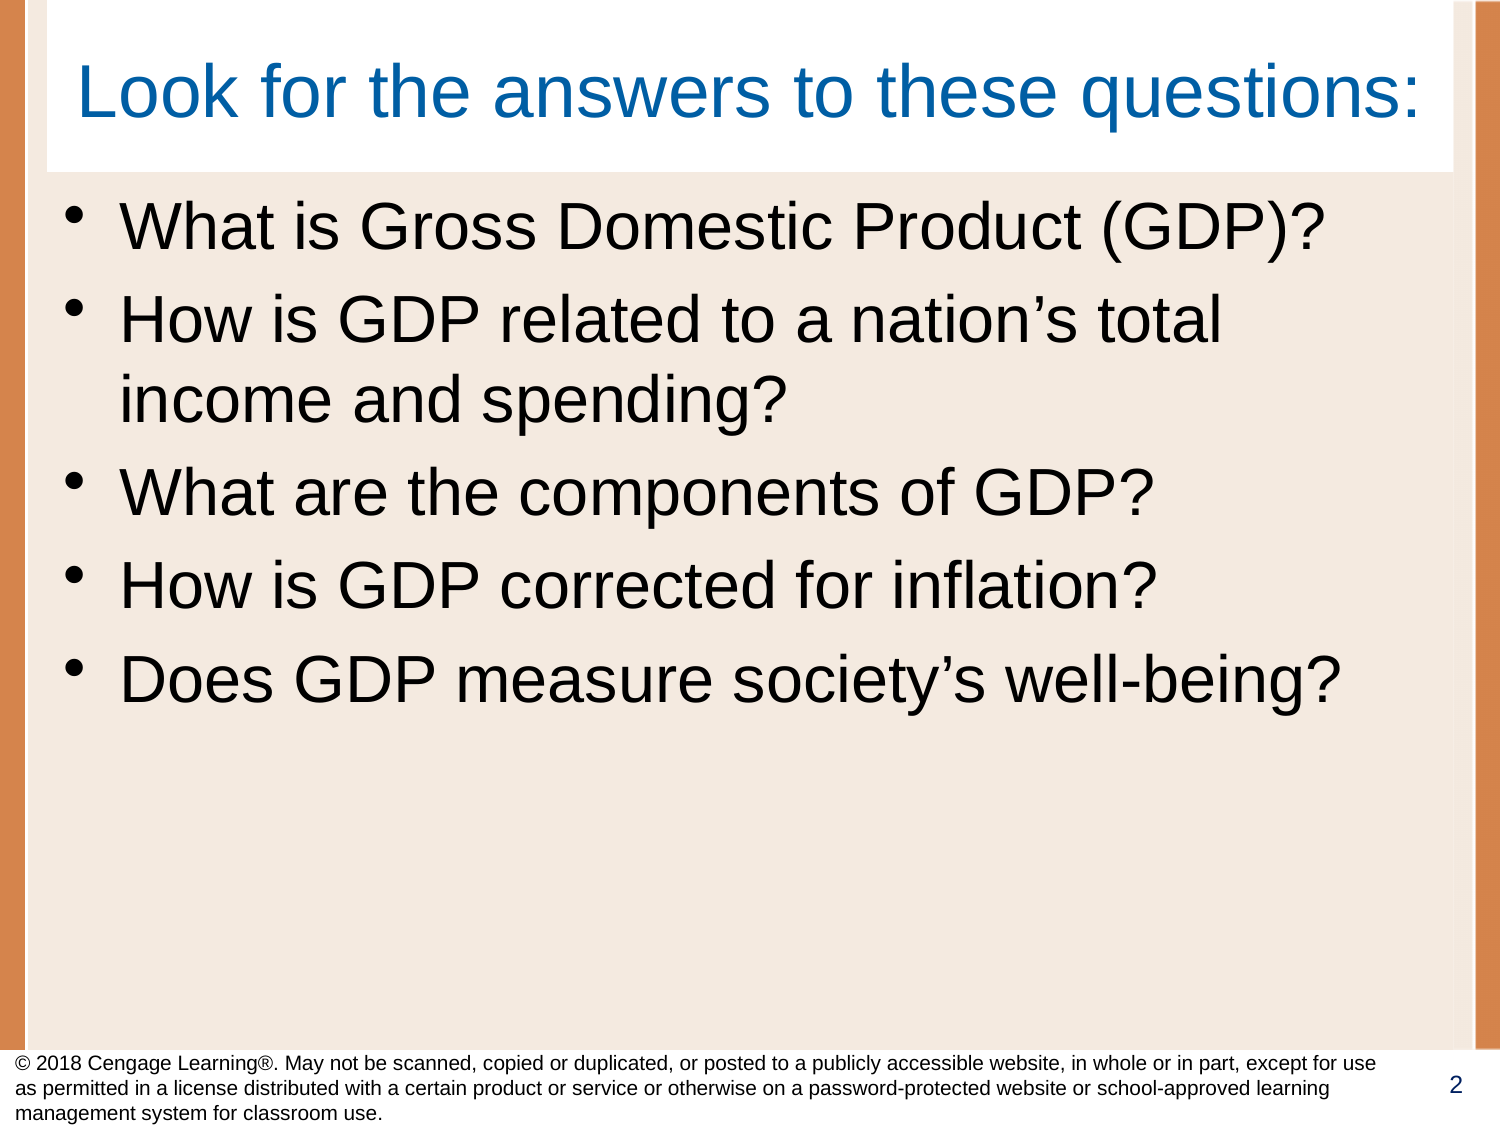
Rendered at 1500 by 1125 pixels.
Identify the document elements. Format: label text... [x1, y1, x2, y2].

footer © 2018 Cengage Learning®. May not be scanned, copied or duplicated, or posted to a publicly accessible website, in whole or in part, except for use as permitted in a license distributed with a certain product or service or otherwise on a password-protected website or school-approved learning management system for classroom use. [0, 1050, 1412, 1125]
picture [0, 0, 1453, 1050]
list What is Gross Domestic Product (GDP)? How is GDP related to a nation’s total income and spending? What are the components of GDP? How is GDP corrected for inflation? Does GDP measure society’s well-being? [48, 174, 1457, 1063]
slide_number 2 [1412, 1060, 1500, 1125]
title Look for the answers to these questions: [37, 16, 1463, 158]
picture [1454, 2, 1500, 1048]
